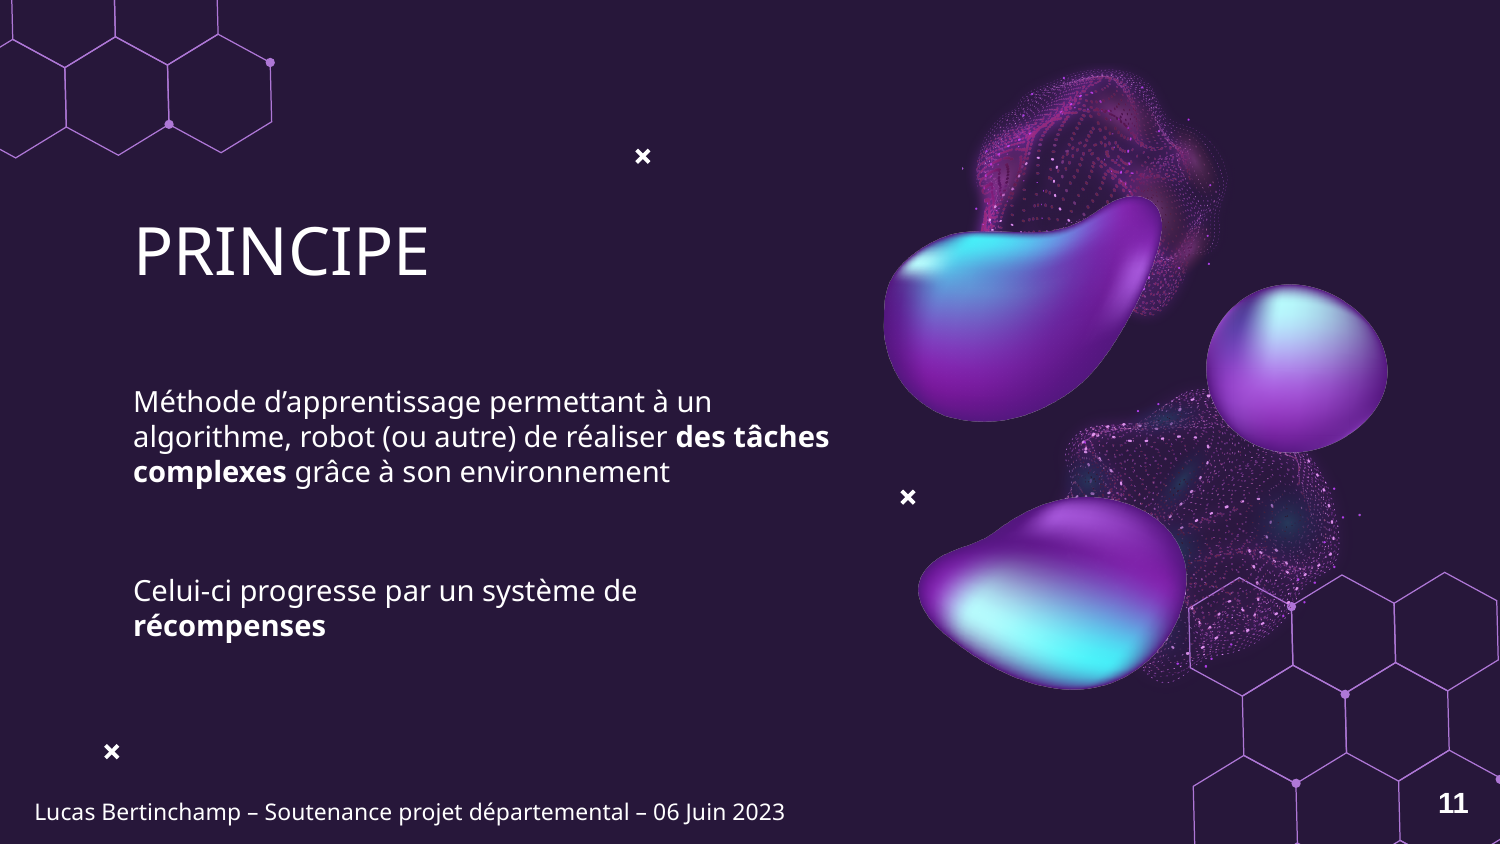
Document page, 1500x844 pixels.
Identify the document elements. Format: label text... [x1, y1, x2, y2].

text_box Lucas Bertinchamp – Soutenance projet départemental – 06 Juin 2023 [19, 782, 1500, 843]
text_box Celui-ci progresse par un système de récompenses [118, 556, 851, 782]
title PRINCIPE [118, 210, 851, 305]
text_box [636, 149, 650, 163]
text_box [105, 745, 119, 759]
picture [850, 62, 1413, 745]
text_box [901, 490, 915, 504]
text_box 11 [1382, 777, 1484, 828]
subtitle Méthode d’apprentissage permettant à un algorithme, robot (ou autre) de réaliser des tâches complexes grâce à son environnement [118, 368, 851, 556]
